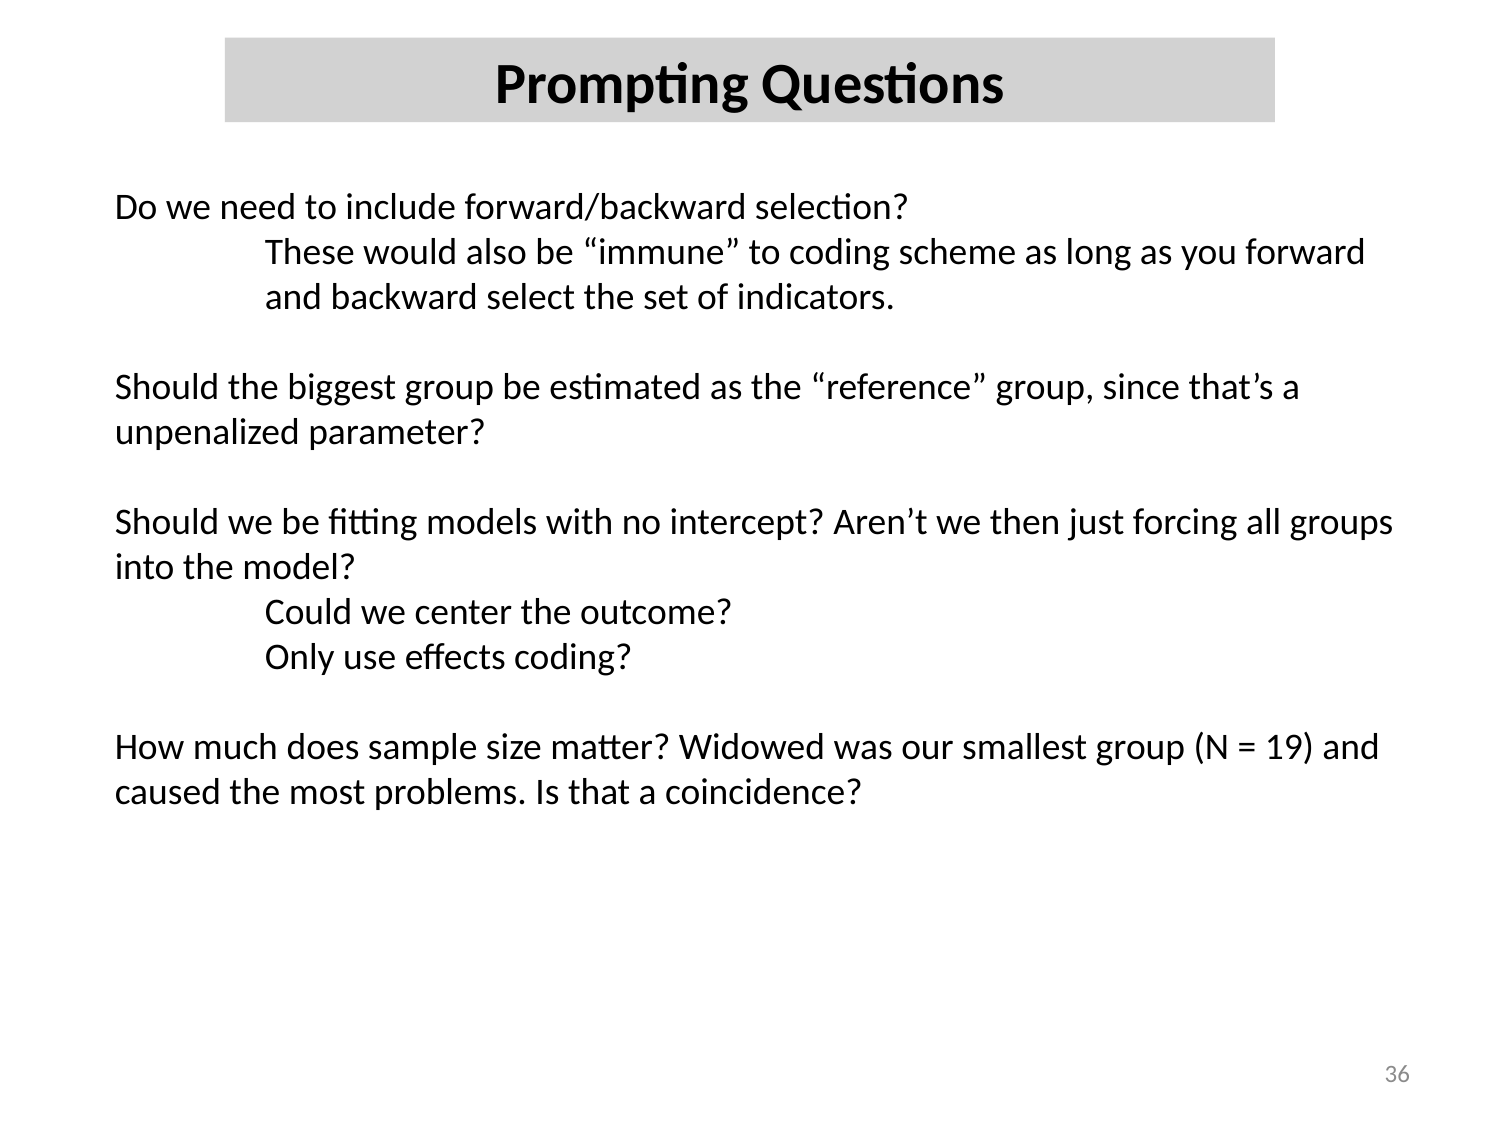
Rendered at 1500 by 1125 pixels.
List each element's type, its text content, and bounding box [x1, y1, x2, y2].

text_box Do we need to include forward/backward selection? These would also be “immune” to coding scheme as long as you forward and backward select the set of indicators. Should the biggest group be estimated as the “reference” group, since that’s a unpenalized parameter? Should we be fitting models with no intercept? Aren’t we then just forcing all groups into the model? Could we center the outcome? Only use effects coding? How much does sample size matter? Widowed was our smallest group (N = 19) and caused the most problems. Is that a coincidence? [99, 174, 1413, 820]
slide_number 36 [1074, 1042, 1425, 1103]
text_box Prompting Questions [224, 37, 1275, 123]
